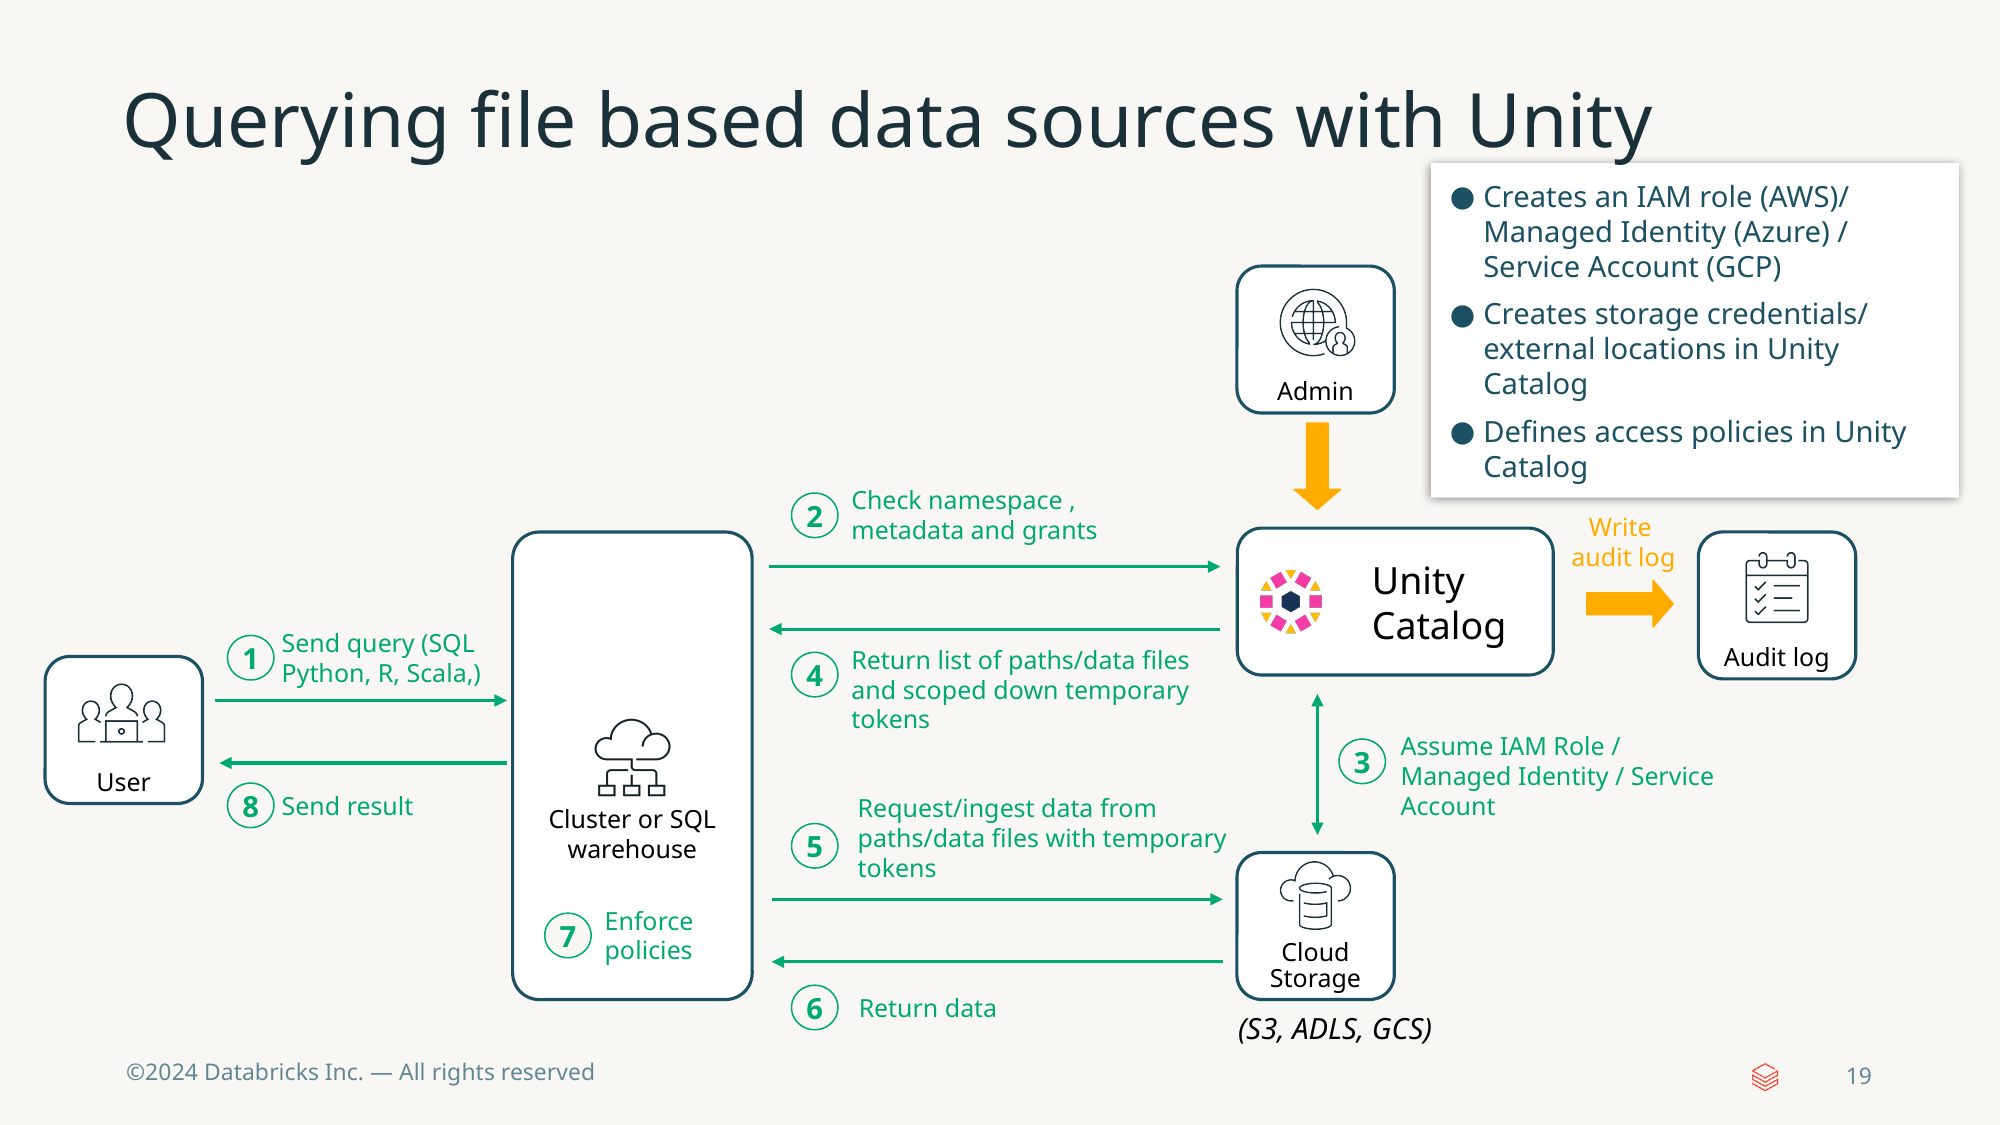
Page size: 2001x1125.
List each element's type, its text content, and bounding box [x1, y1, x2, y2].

text_box User [45, 656, 203, 804]
text_box 8 [227, 783, 274, 828]
text_box Return data [843, 977, 1100, 1038]
text_box 2 [791, 493, 838, 538]
text_box Enforce policies [589, 889, 743, 980]
text_box [1294, 423, 1341, 510]
picture [1749, 1061, 1781, 1093]
text_box 1 [227, 635, 266, 680]
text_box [1236, 852, 1395, 1000]
text_box Send result [266, 775, 499, 835]
text_box 7 [544, 913, 592, 958]
text_box 5 [791, 823, 838, 869]
text_box (S3, ADLS, GCS) [1201, 960, 1470, 1061]
text_box Assume IAM Role / Managed Identity / Service Account [1385, 715, 1763, 836]
slide_number ‹#› [1782, 1041, 1893, 1125]
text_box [771, 899, 1224, 962]
text_box Return list of paths/data files and scoped down temporary tokens [836, 636, 1219, 749]
text_box 3 [1339, 739, 1386, 784]
text_box Send query (SQL Python, R, Scala,) [266, 612, 512, 703]
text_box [1236, 265, 1395, 414]
picture [584, 711, 681, 804]
title Querying file based data sources with Unity [122, 75, 1900, 172]
text_box 6 [791, 985, 838, 1030]
text_box 4 [791, 652, 838, 697]
text_box [1586, 580, 1674, 627]
text_box Unity Catalog [1237, 528, 1554, 676]
text_box Creates an IAM role (AWS)/ Managed Identity (Azure) / Service Account (GCP) Creates storage credentials/ external locations in Unity Catalog Defines access policies in Unity Catalog [1430, 163, 1959, 498]
text_box Check namespace , metadata and grants [836, 469, 1160, 560]
text_box Audit log [1698, 531, 1856, 679]
picture [1728, 539, 1826, 636]
text_box Write audit log [1462, 508, 1786, 587]
picture [1259, 569, 1324, 634]
text_box Request/ingest data from paths/data files with temporary tokens [842, 777, 1249, 898]
text_box Cluster or SQL warehouse [512, 532, 753, 1000]
picture [73, 664, 170, 762]
